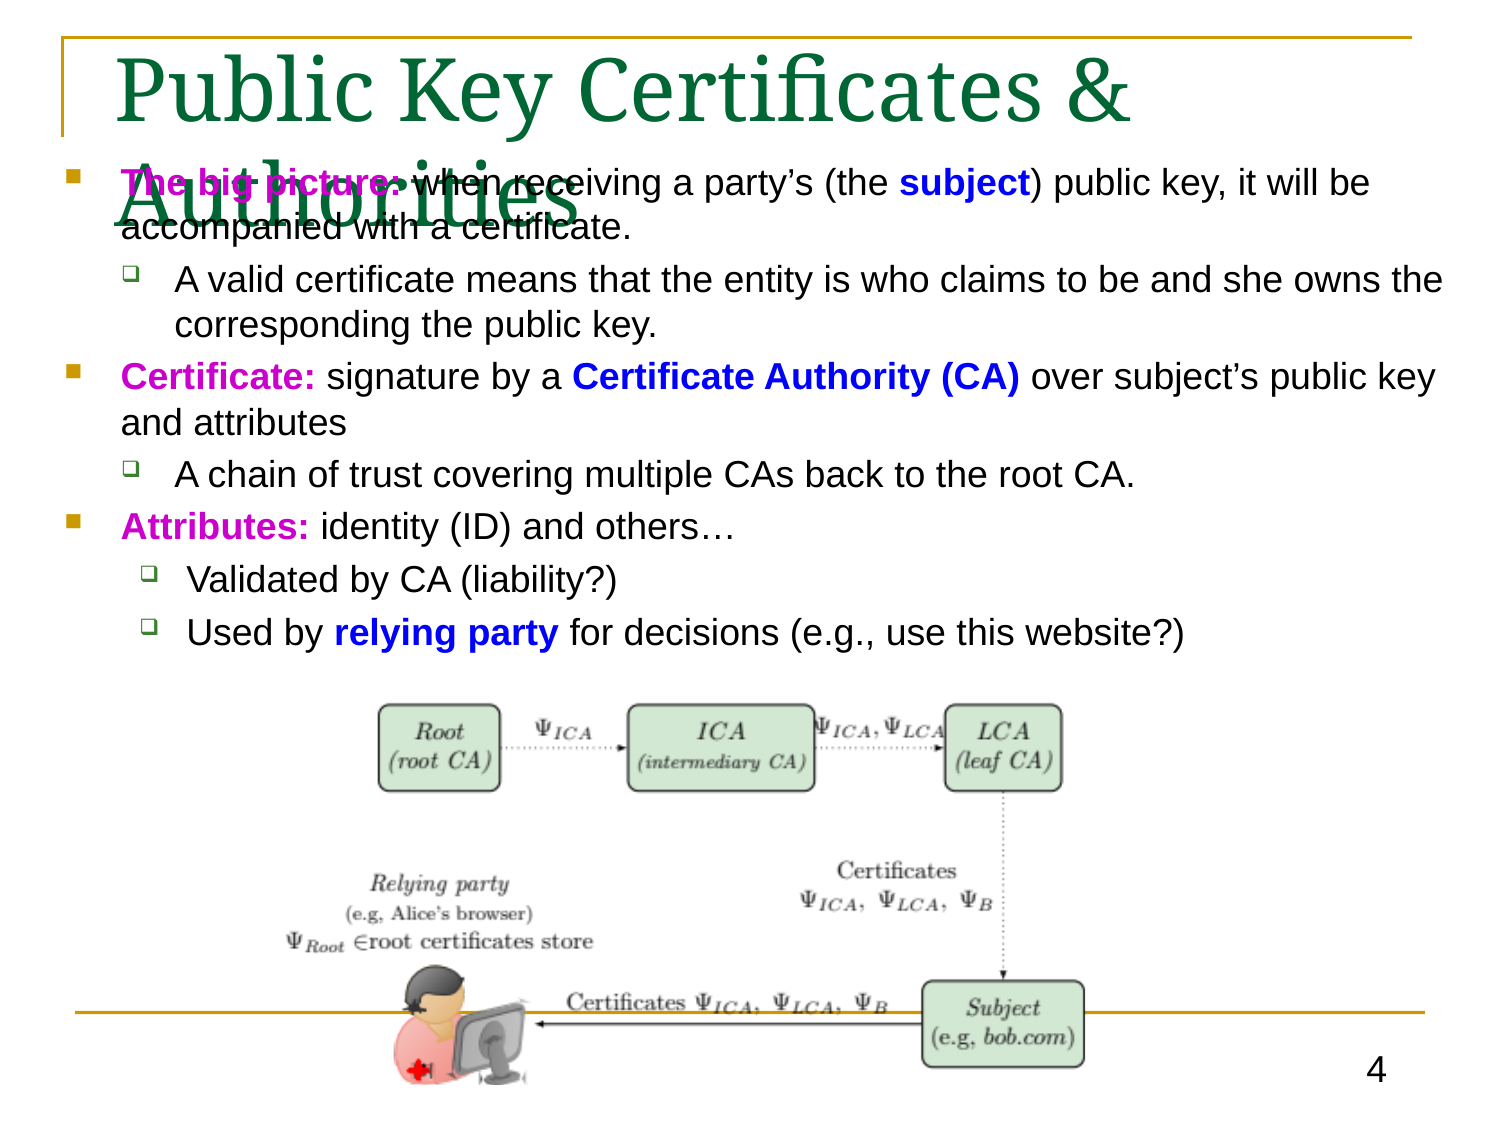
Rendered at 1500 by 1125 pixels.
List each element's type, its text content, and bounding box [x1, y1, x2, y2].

picture [283, 699, 1086, 1085]
text_box 4 [1351, 1023, 1424, 1098]
title Public Key Certificates & Authorities [99, 26, 1408, 149]
list The big picture: when receiving a party’s (the subject) public key, it will be accompanied with a certificate. A valid certificate means that the entity is who claims to be and she owns the corresponding the public key. Certificate: signature by a Certificate Authority (CA) over subject’s public key and attributes A chain of trust covering multiple CAs back to the root CA. Attributes: identity (ID) and others… Validated by CA (liability?) Used by relying party for decisions (e.g., use this website?) [49, 149, 1465, 578]
